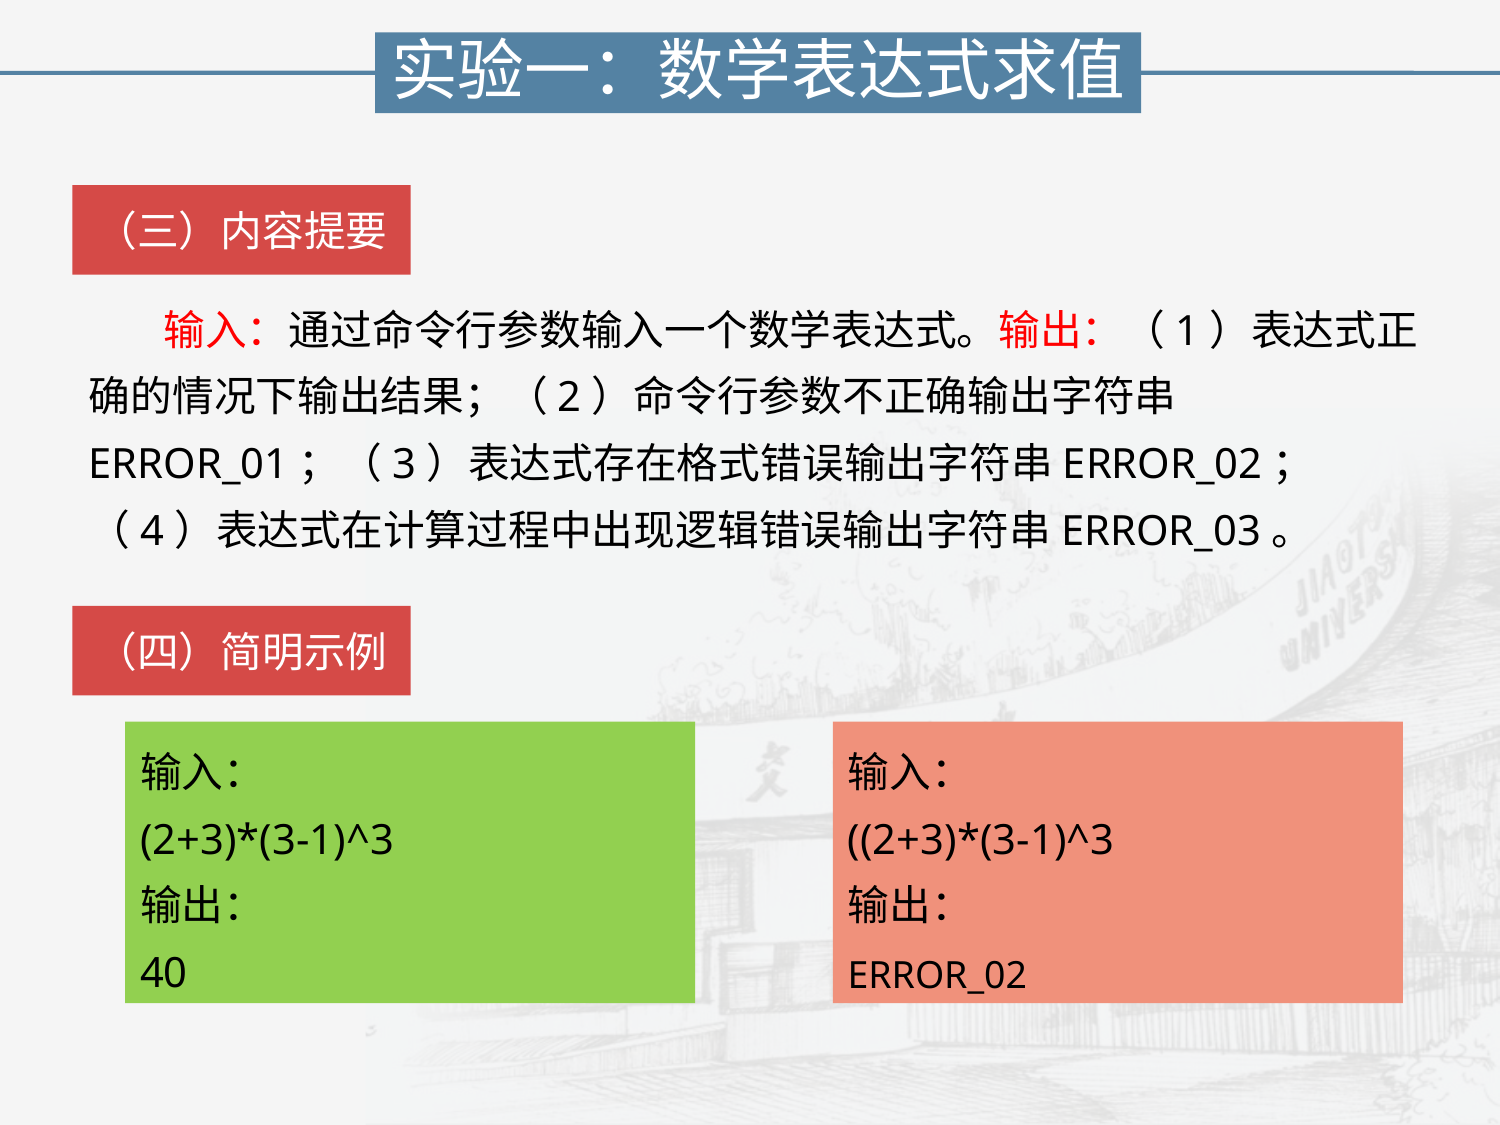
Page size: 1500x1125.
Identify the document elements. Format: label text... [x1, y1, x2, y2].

text_box 输入： ((2+3)*(3-1)^3 输出： ERROR_02 [832, 721, 1403, 1004]
text_box （四）简明示例 [71, 605, 412, 696]
text_box 输入：通过命令行参数输入一个数学表达式。输出：（1）表达式正确的情况下输出结果；（2）命令行参数不正确输出字符串ERROR_01；（3）表达式存在格式错误输出字符串ERROR_02；（4）表达式在计算过程中出现逻辑错误输出字符串ERROR_03。 [73, 279, 1443, 561]
text_box 实验一：数学表达式求值 [375, 32, 1142, 114]
text_box 输入： (2+3)*(3-1)^3 输出： 40 [125, 721, 696, 1004]
text_box （三）内容提要 [71, 184, 412, 276]
